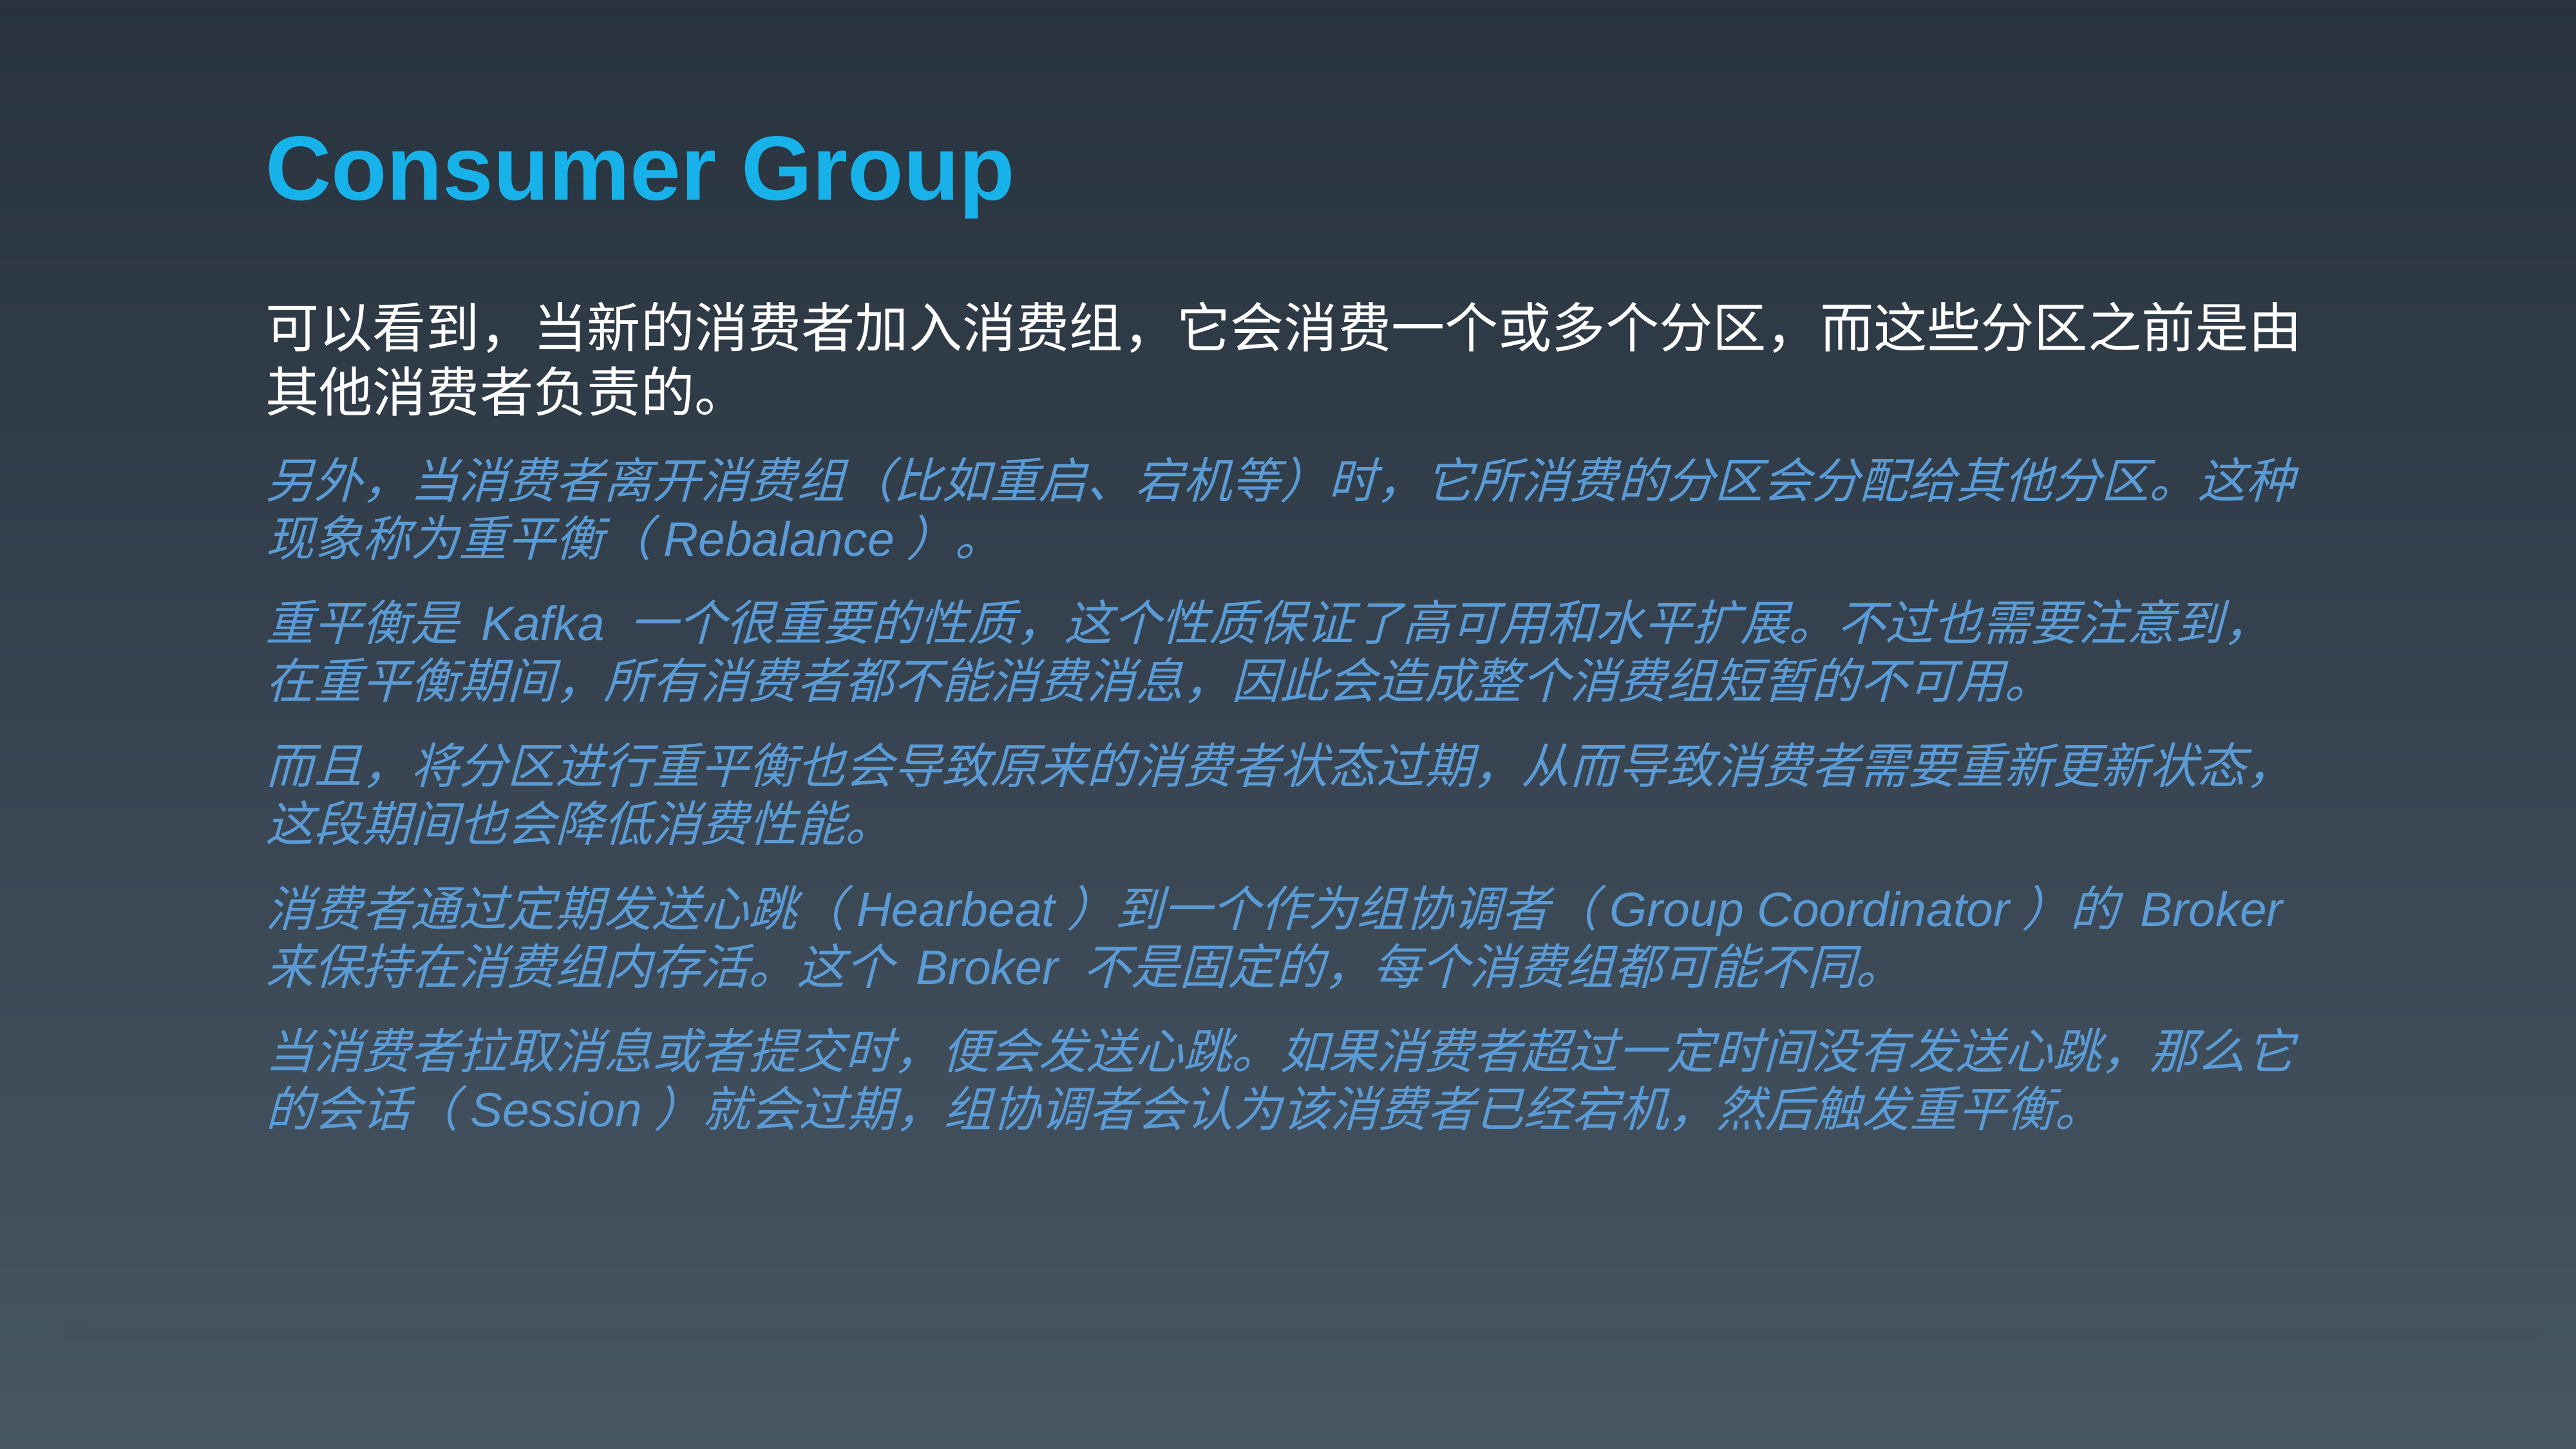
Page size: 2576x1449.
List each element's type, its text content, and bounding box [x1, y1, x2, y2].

title Consumer Group [260, 103, 2316, 243]
picture [0, 0, 2576, 1449]
list 可以看到，当新的消费者加入消费组，它会消费一个或多个分区，而这些分区之前是由其他消费者负责的。 另外，当消费者离开消费组（比如重启、宕机等）时，它所消费的分区会分配给其他分区。这种现象称为重平衡（Rebalance）。 重平衡是 Kafka 一个很重要的性质，这个性质保证了高可用和水平扩展。不过也需要注意到，在重平衡期间，所有消费者都不能消费消息，因此会造成整个消费组短暂的不可用。 而且，将分区进行重平衡也会导致原来的消费者状态过期，从而导致消费者需要重新更新状态，这段期间也会降低消费性能。 消费者通过定期发送心跳（Hearbeat）到一个作为组协调者（Group Coordinator）的 Broker 来保持在消费组内存活。这个 Broker 不是固定的，每个消费组都可能不同。 当消费者拉取消息或者提交时，便会发送心跳。如果消费者超过一定时间没有发送心跳，那么它的会话（Session）就会过期，组协调者会认为该消费者已经宕机，然后触发重平衡。 [260, 288, 2316, 1435]
